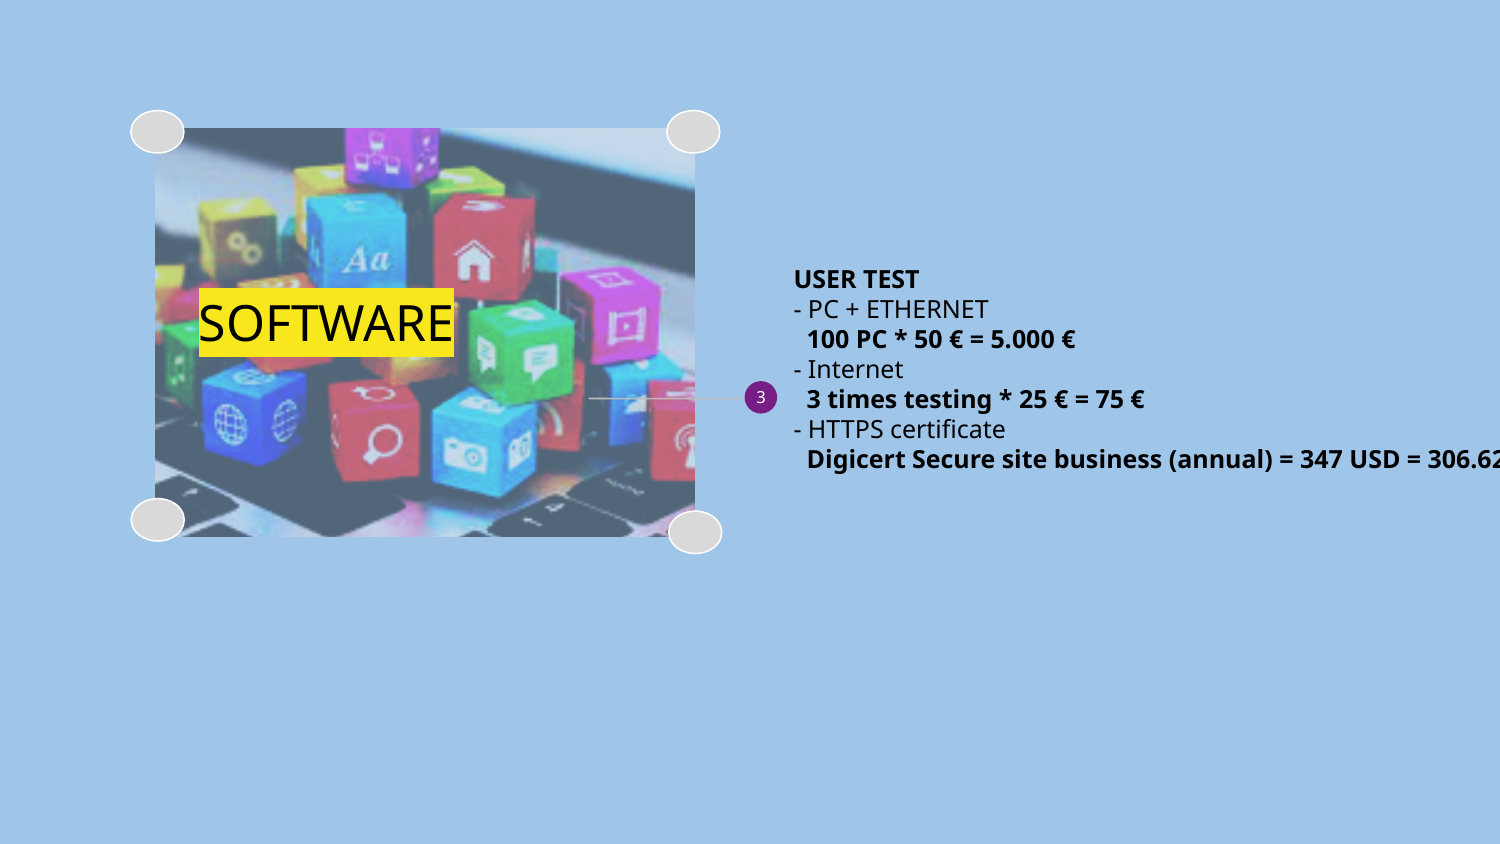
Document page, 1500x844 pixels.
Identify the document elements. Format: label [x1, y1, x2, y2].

text_box [130, 110, 184, 152]
text_box [588, 336, 1500, 461]
picture [154, 128, 695, 537]
text_box [675, 511, 722, 554]
text_box [131, 499, 150, 541]
text_box [667, 110, 720, 153]
